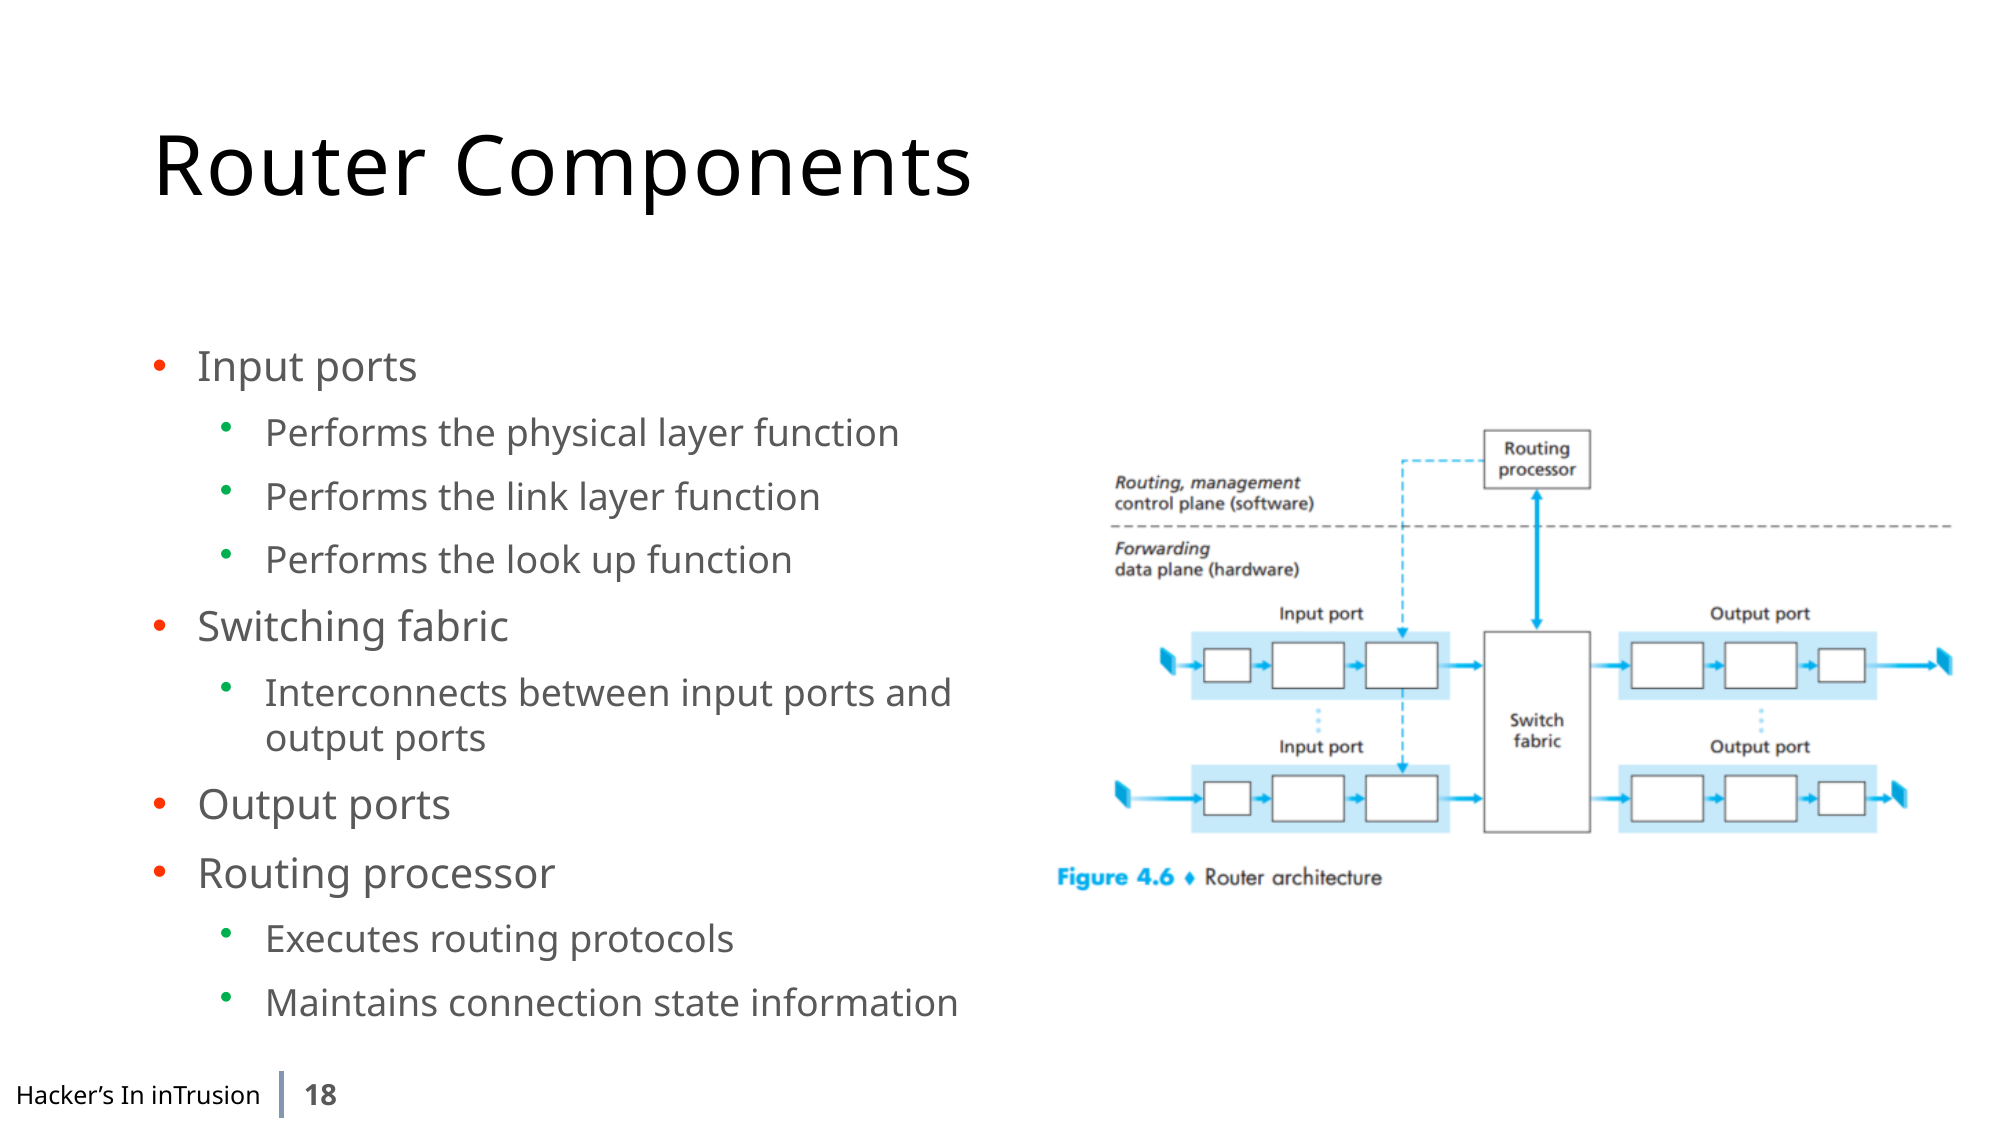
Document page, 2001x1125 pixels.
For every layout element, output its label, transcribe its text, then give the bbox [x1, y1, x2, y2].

title Router Components [137, 59, 1863, 278]
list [1012, 392, 1992, 904]
list Input ports Performs the physical layer function Performs the link layer function Performs the look up function Switching fabric Interconnects between input ports and output ports Output ports Routing processor Executes routing protocols Maintains connection state information [137, 299, 988, 1065]
